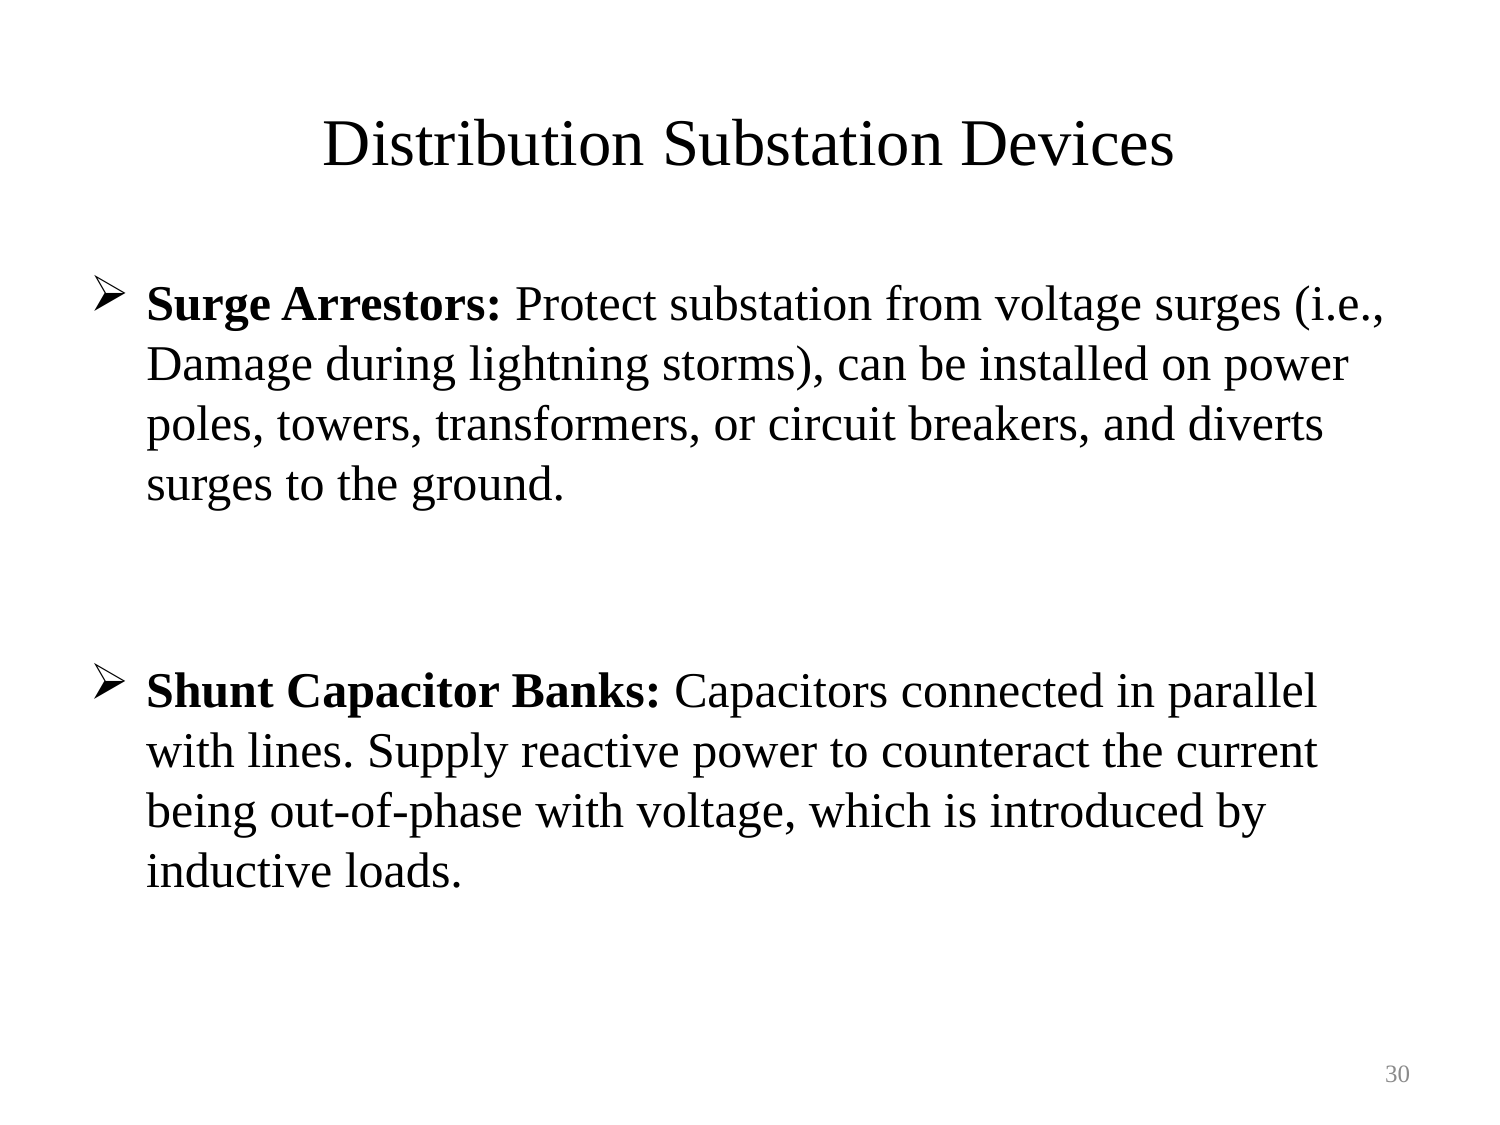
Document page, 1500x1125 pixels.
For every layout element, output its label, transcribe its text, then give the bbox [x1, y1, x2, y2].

slide_number 30 [1074, 1042, 1425, 1103]
list Surge Arrestors: Protect substation from voltage surges (i.e., Damage during lightning storms), can be installed on power poles, towers, transformers, or circuit breakers, and diverts surges to the ground. [75, 262, 1425, 1005]
title Distribution Substation Devices [75, 45, 1425, 233]
text_box Shunt Capacitor Banks: Capacitors connected in parallel with lines. Supply reactive power to counteract the current being out-of-phase with voltage, which is introduced by inductive loads. [75, 649, 1400, 905]
